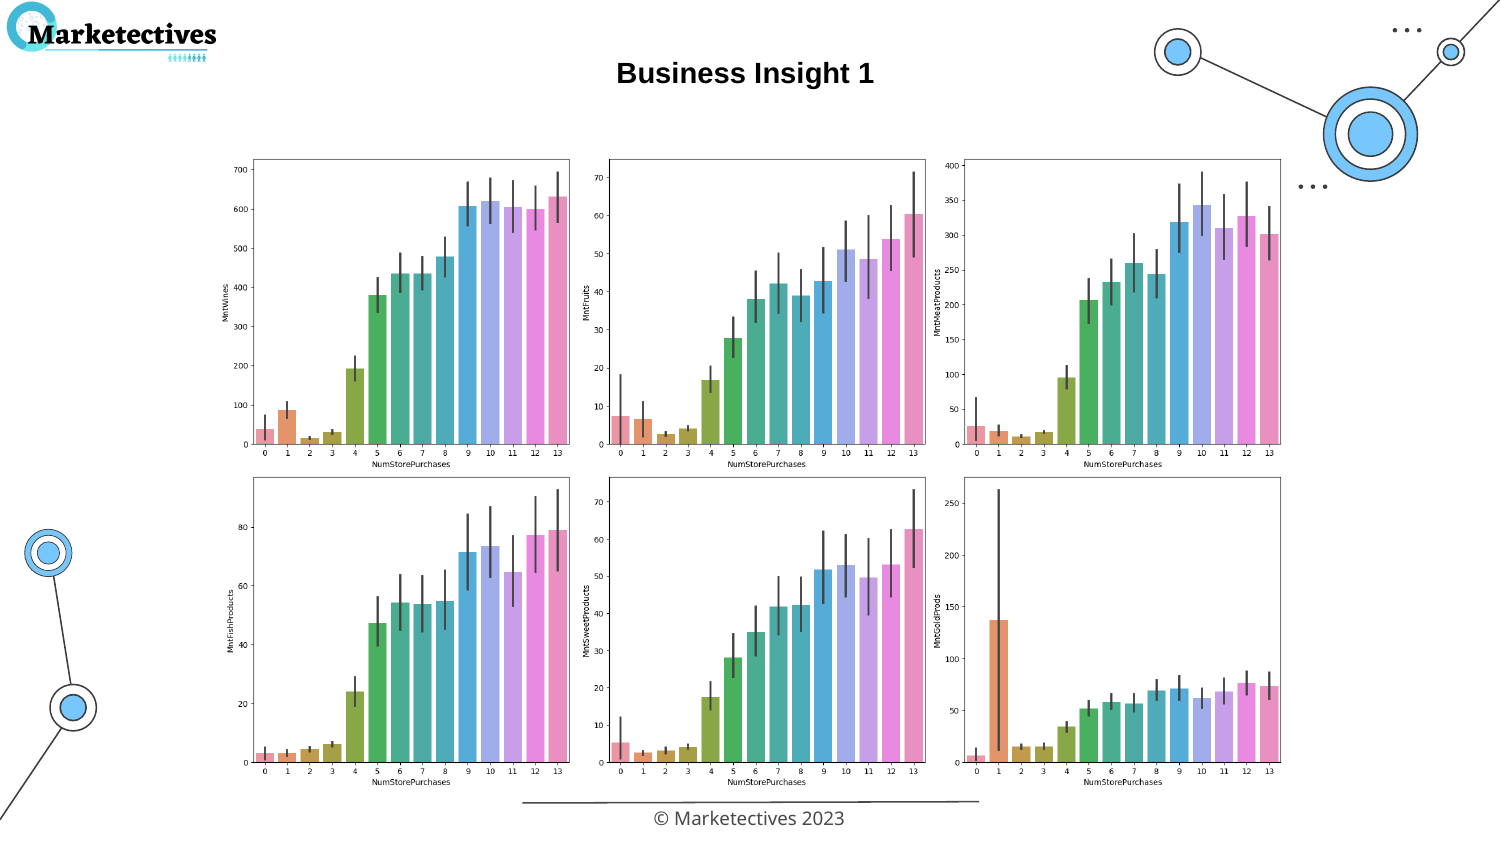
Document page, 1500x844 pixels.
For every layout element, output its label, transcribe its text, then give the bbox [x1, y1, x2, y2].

text_box © Marketectives 2023 [636, 813, 863, 832]
picture [215, 153, 1286, 793]
picture [0, 0, 226, 65]
text_box Business Insight 1 [601, 39, 897, 104]
